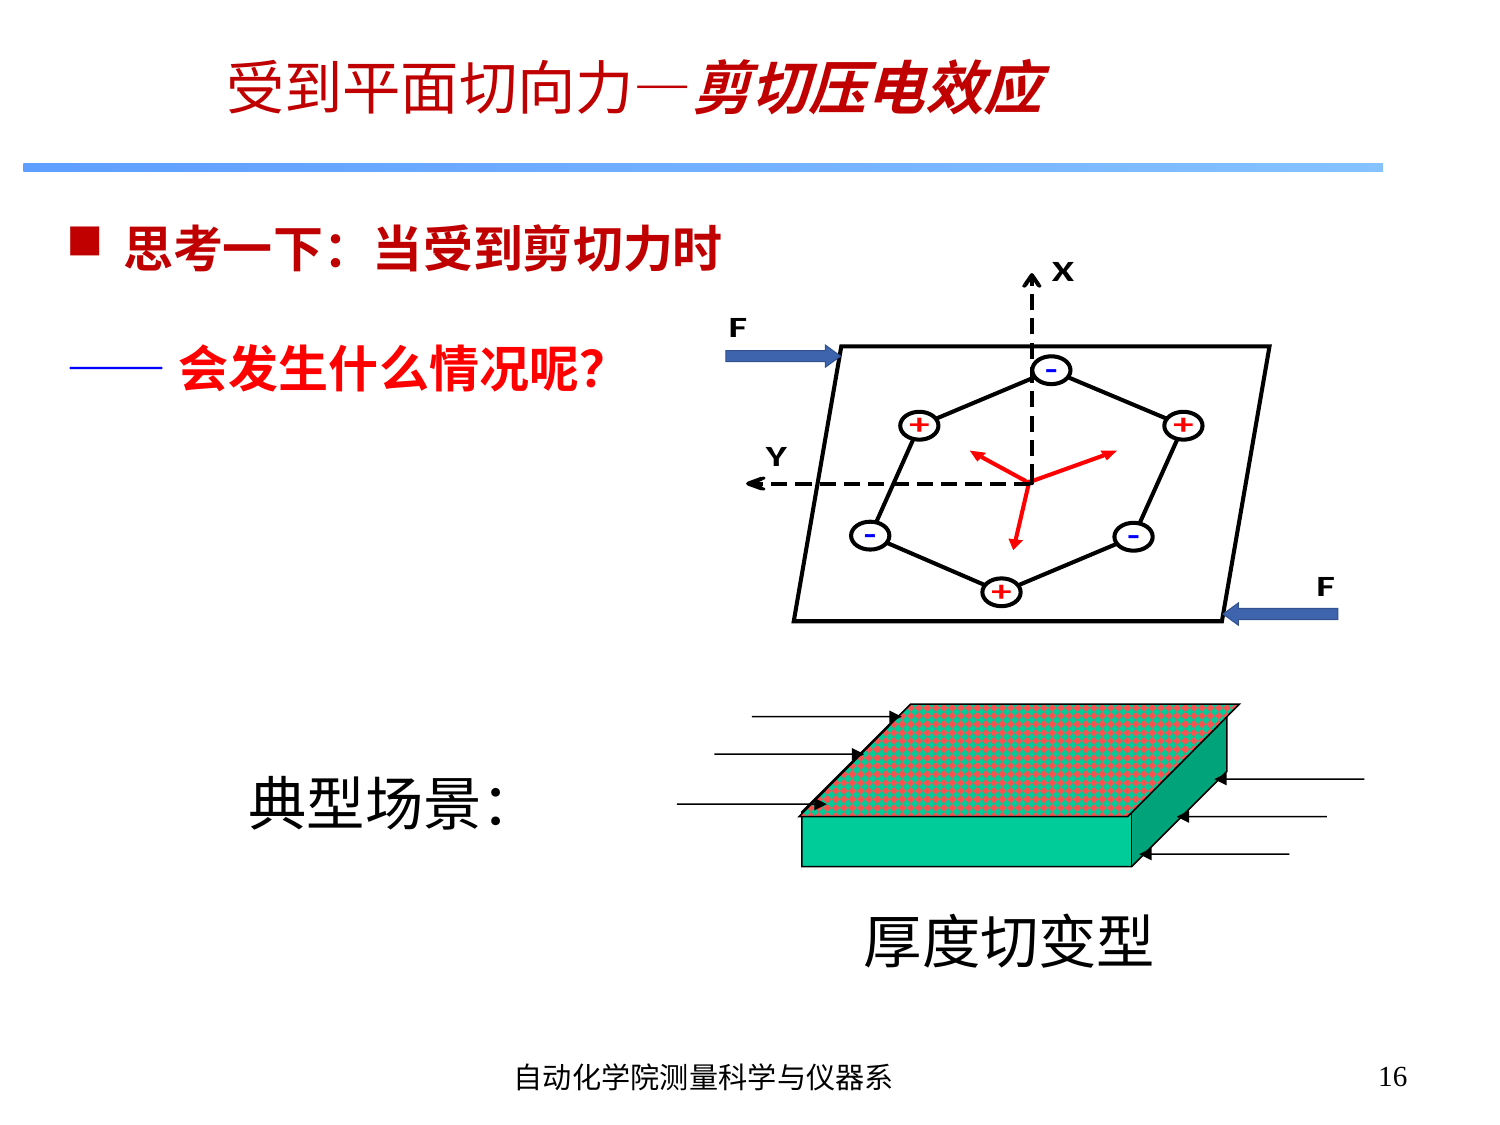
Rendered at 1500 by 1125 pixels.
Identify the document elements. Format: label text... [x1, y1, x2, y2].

text_box [21, 162, 1385, 174]
text_box 典型场景： [233, 760, 555, 845]
slide_number 16 [1359, 1049, 1423, 1125]
title 受到平面切向力—剪切压电效应 [58, 23, 1210, 149]
text_box 思考一下：当受到剪切力时 ——会发生什么情况呢？ [52, 209, 739, 405]
text_box 厚度切变型 [849, 898, 1171, 983]
picture [706, 244, 1356, 627]
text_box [676, 703, 1365, 867]
footer 自动化学院测量科学与仪器系 [466, 1051, 942, 1112]
